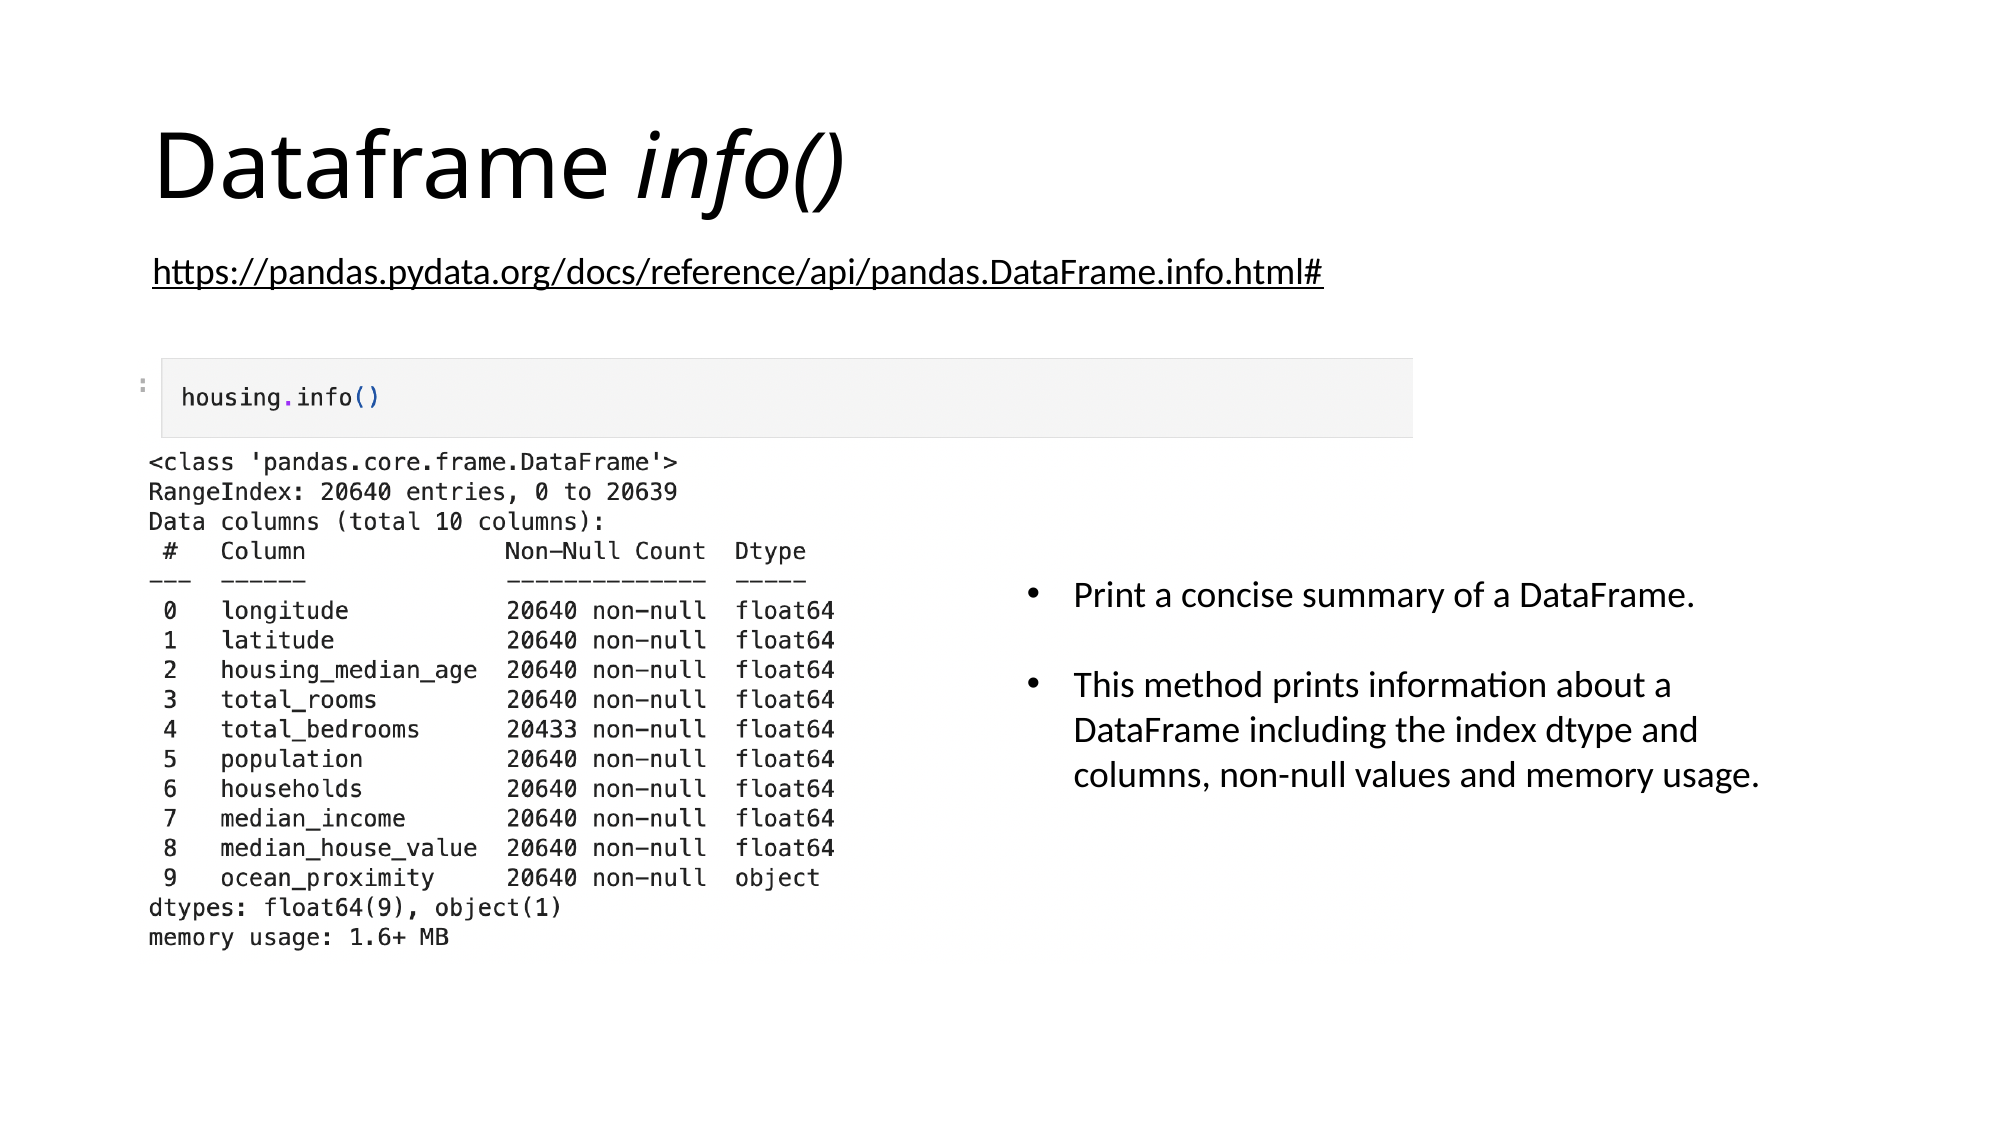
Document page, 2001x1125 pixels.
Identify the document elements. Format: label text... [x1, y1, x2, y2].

text_box Print a concise summary of a DataFrame. This method prints information about a DataFrame including the index dtype and columns, non-null values and memory usage. [1413, 562, 1813, 848]
title Dataframe info() [137, 59, 1863, 278]
text_box https://pandas.pydata.org/docs/reference/api/pandas.DataFrame.info.html# [137, 239, 1523, 300]
picture [137, 358, 1413, 964]
